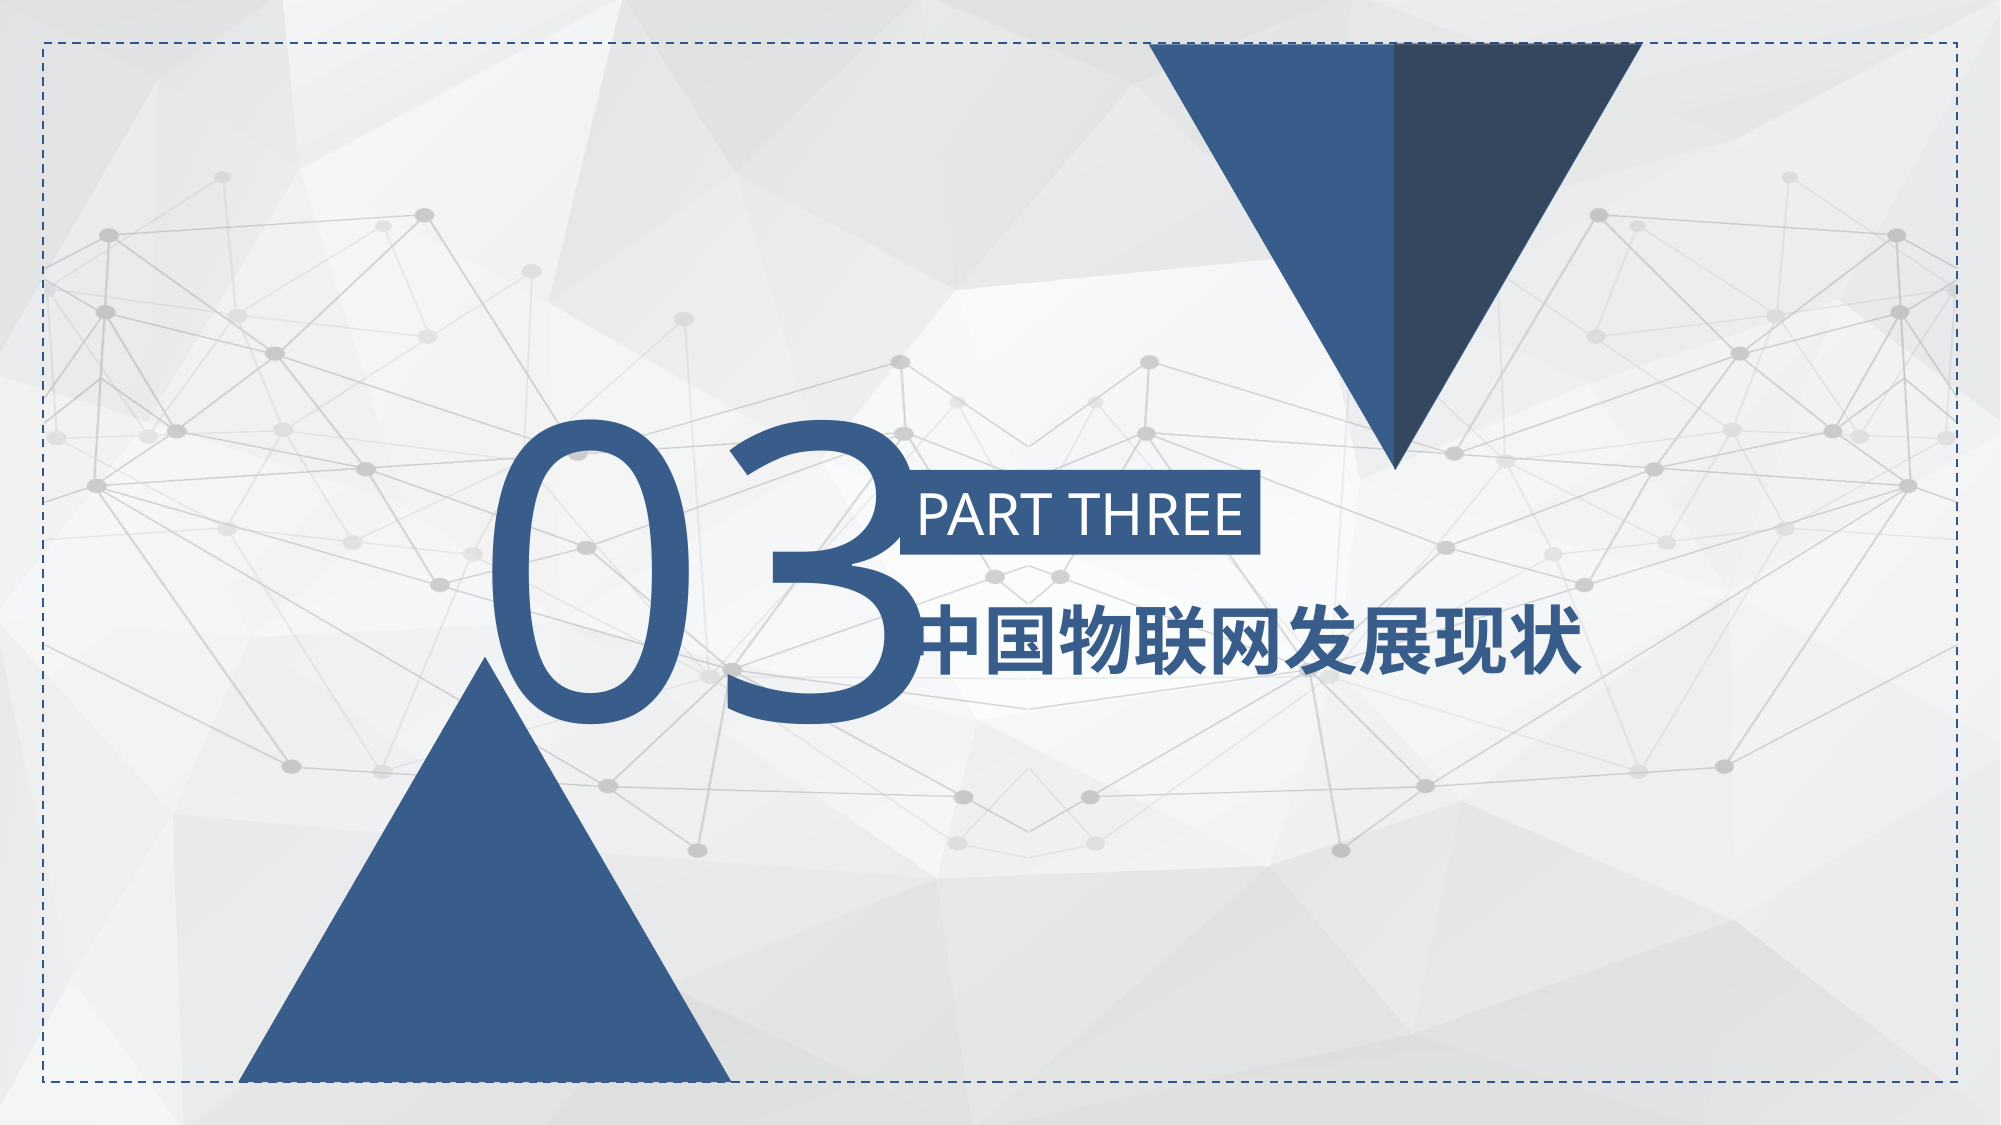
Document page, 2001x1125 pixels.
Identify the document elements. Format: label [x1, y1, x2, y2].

picture [0, 0, 2000, 1125]
text_box [1148, 42, 1643, 470]
